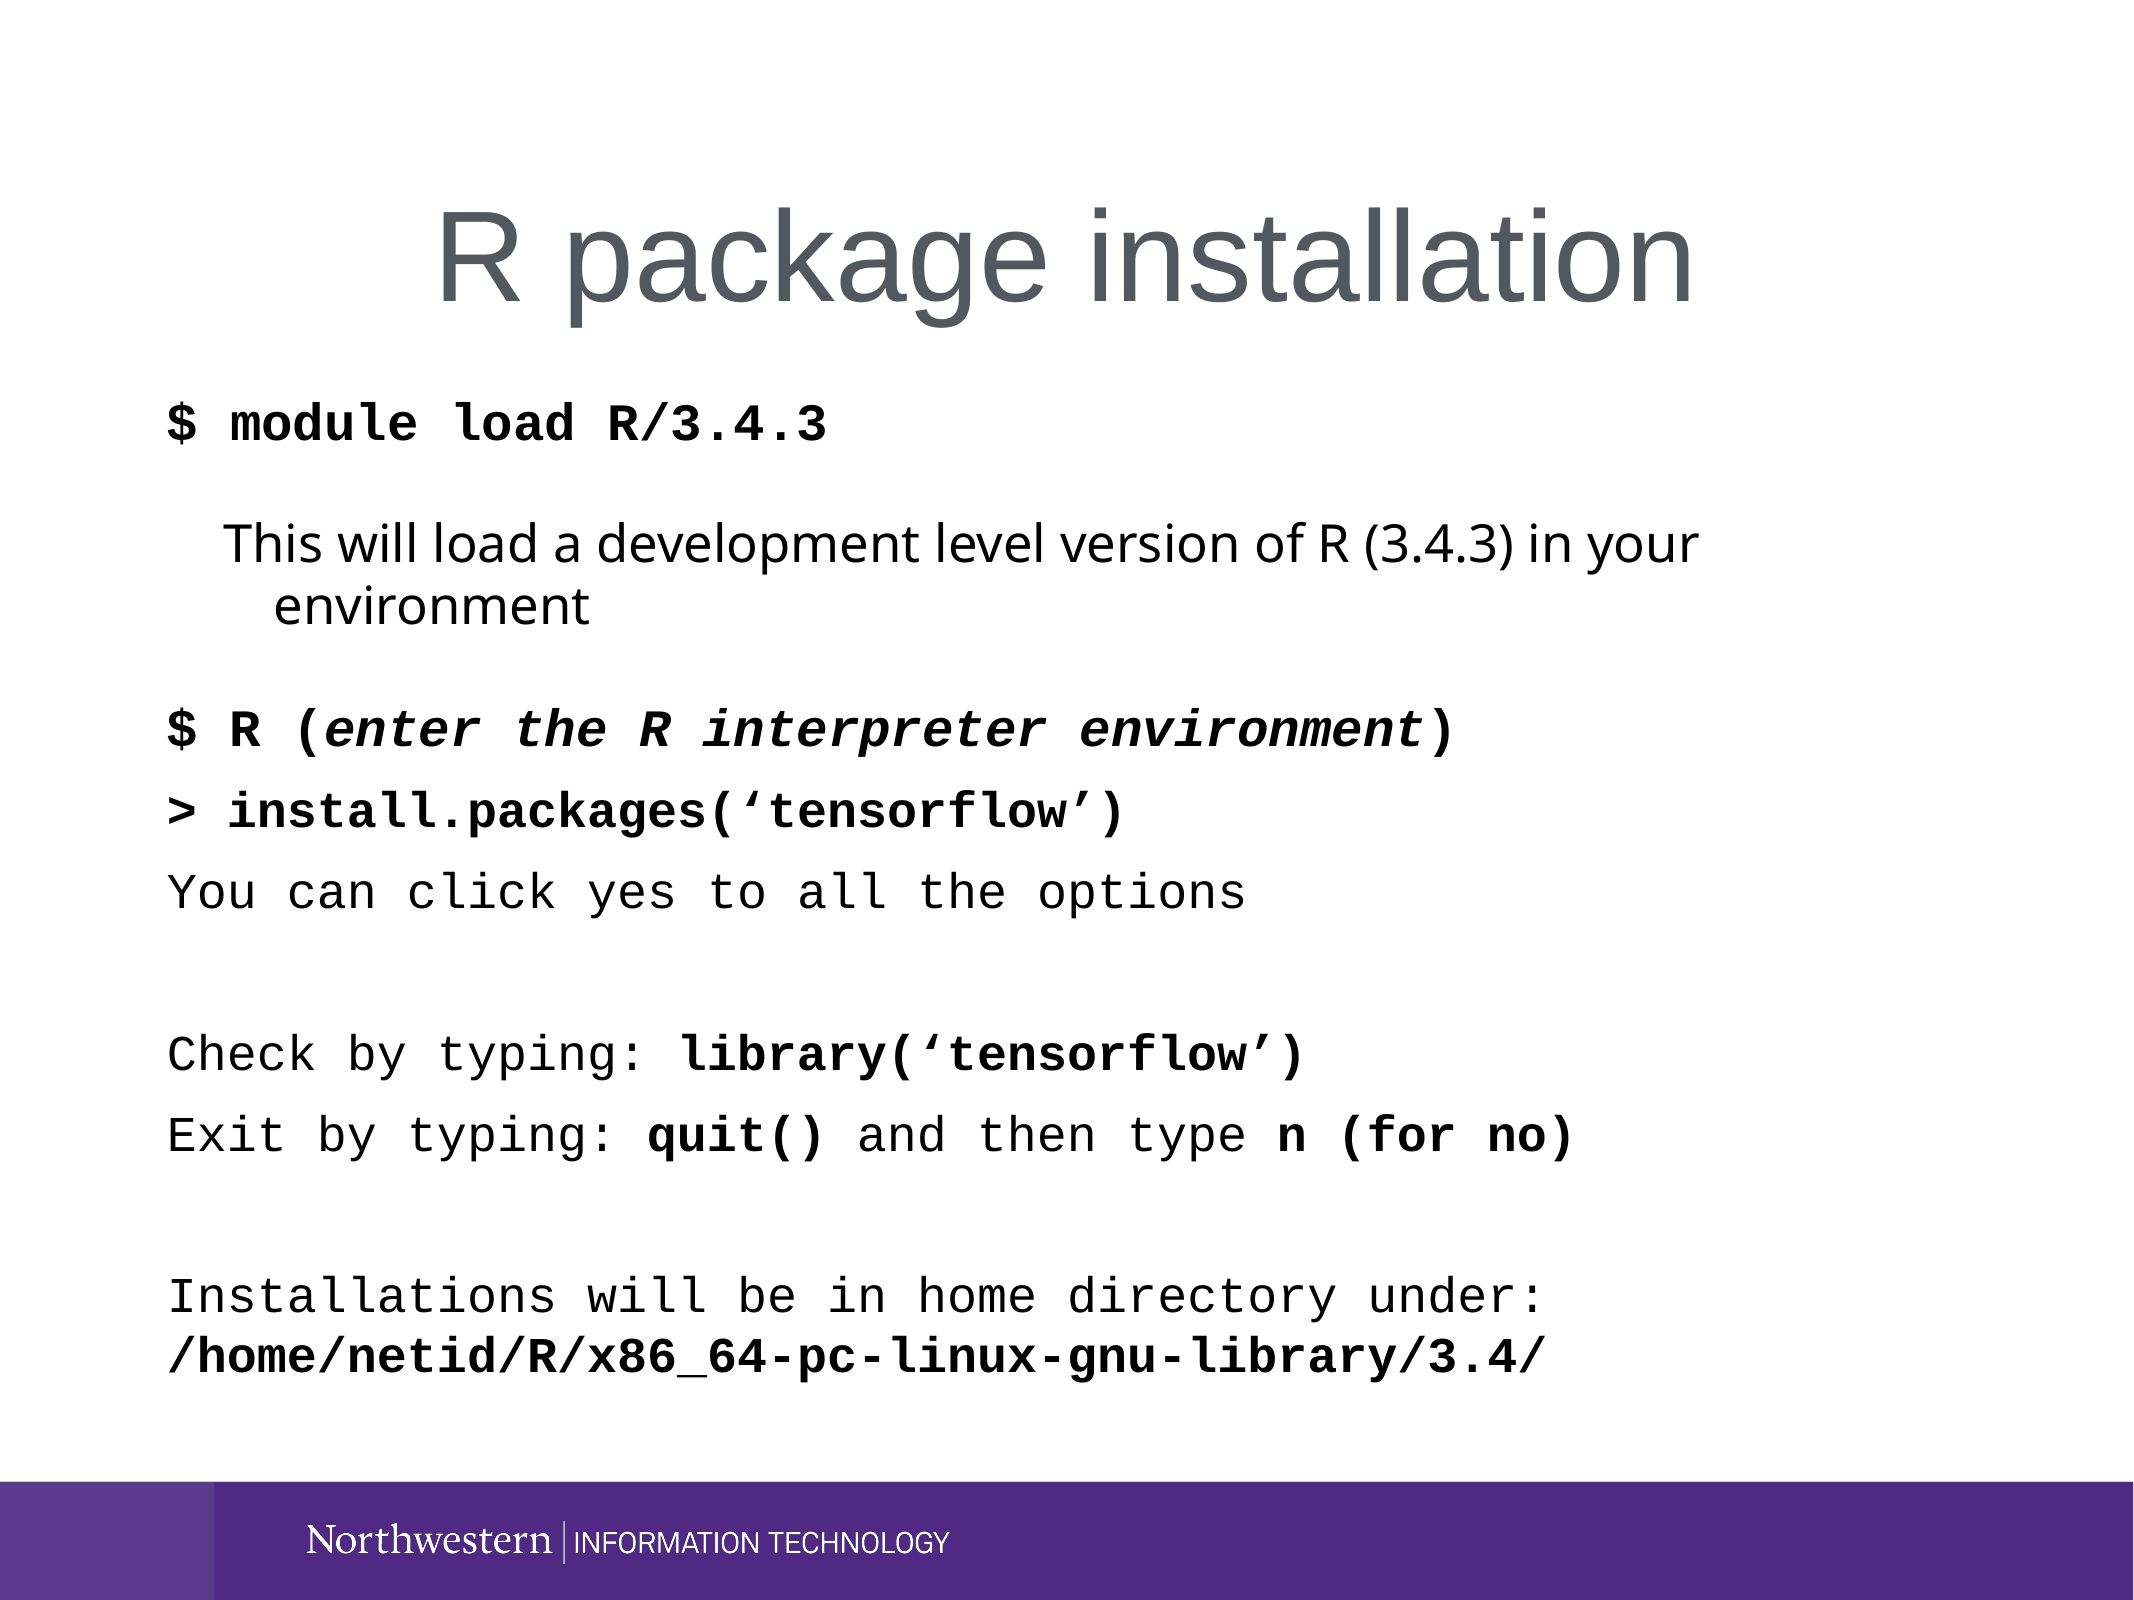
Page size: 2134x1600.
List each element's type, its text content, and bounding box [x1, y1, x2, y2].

title R package installation [155, 72, 1978, 428]
list $ module load R/3.4.3 This will load a development level version of R (3.4.3) in your environment $ R (enter the R interpreter environment) > install.packages(‘tensorflow’) You can click yes to all the options Check by typing: library(‘tensorflow’) Exit by typing: quit() and then type n (for no) Installations will be in home directory under: /home/netid/R/x86_64-pc-linux-gnu-library/3.4/ [155, 428, 1927, 1566]
picture [0, 0, 2134, 1600]
